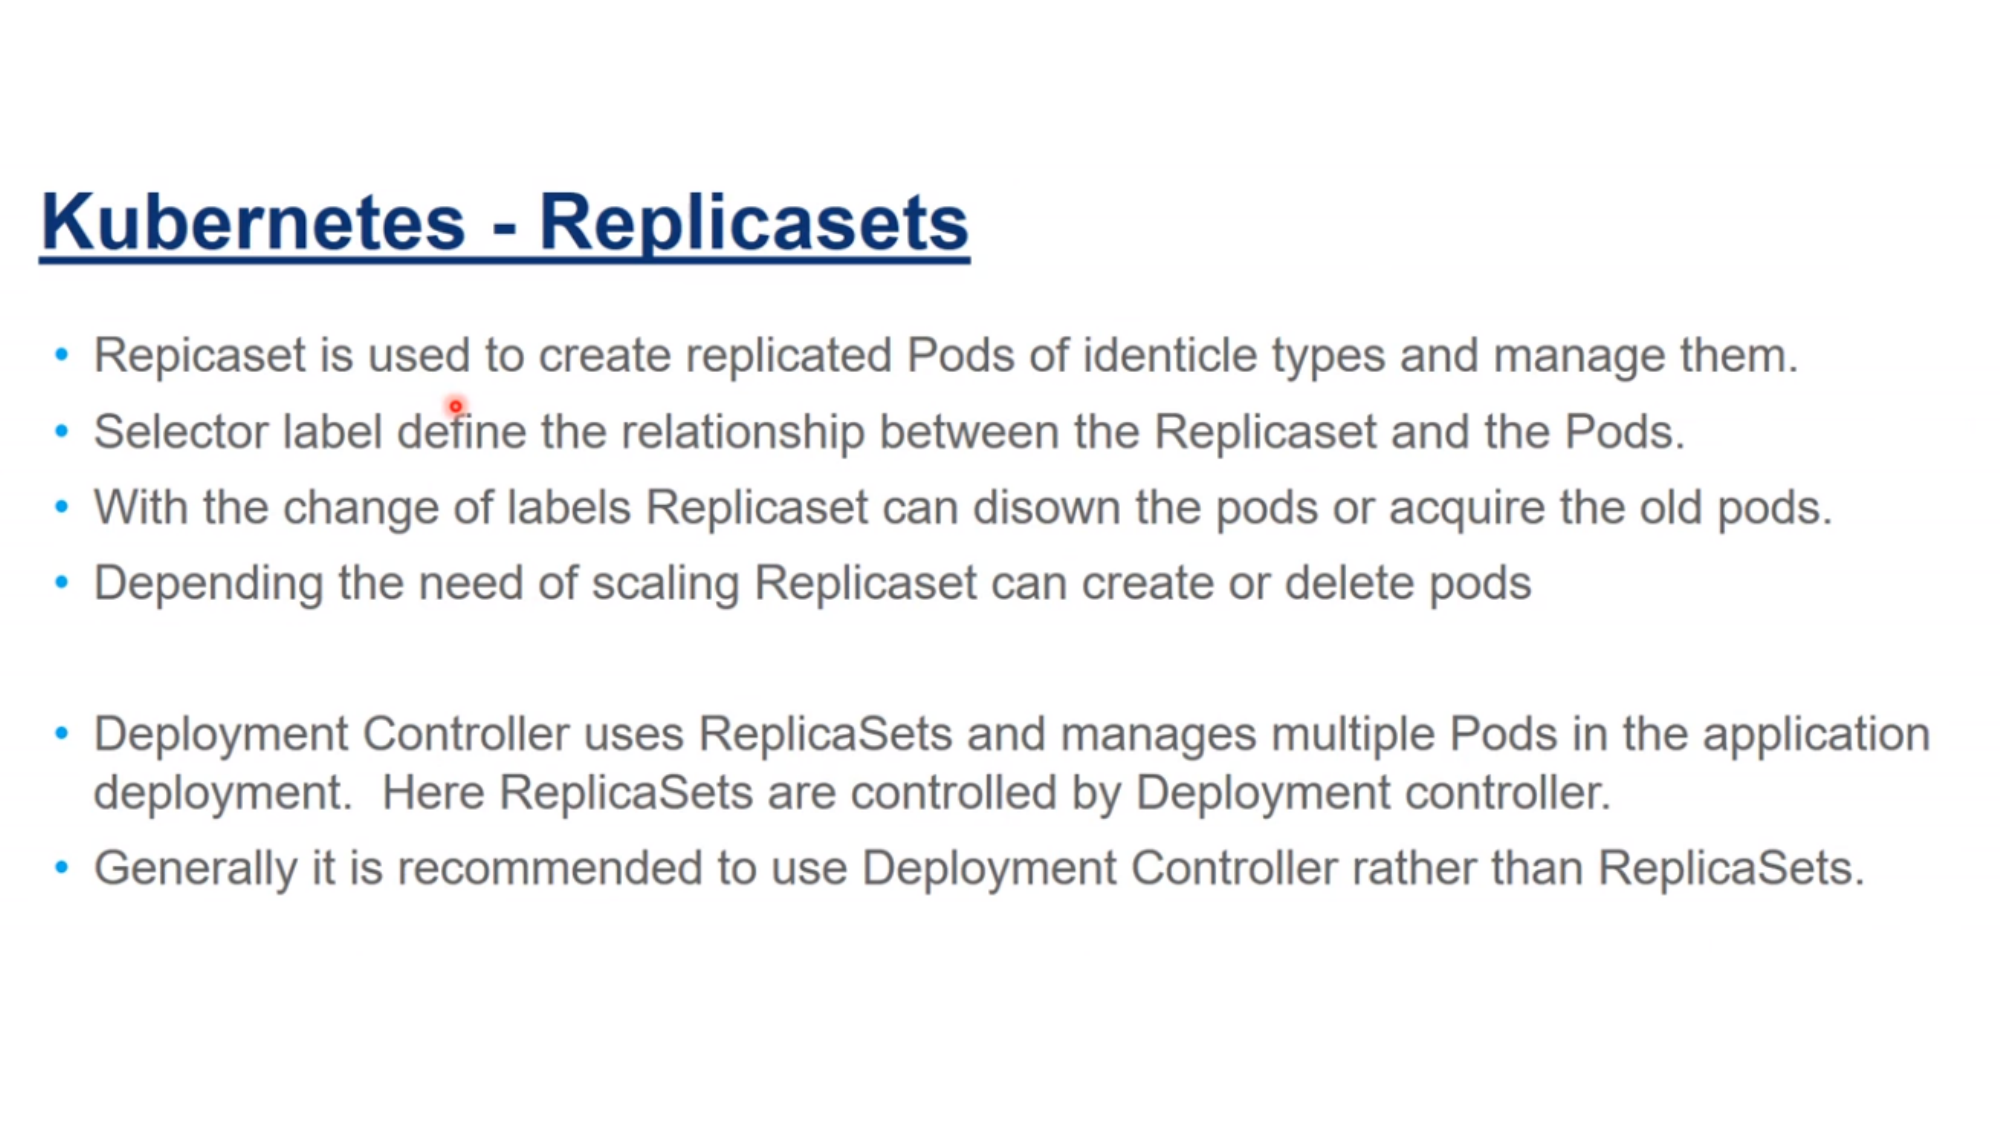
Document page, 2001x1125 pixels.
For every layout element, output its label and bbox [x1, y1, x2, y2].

picture [0, 156, 2000, 969]
